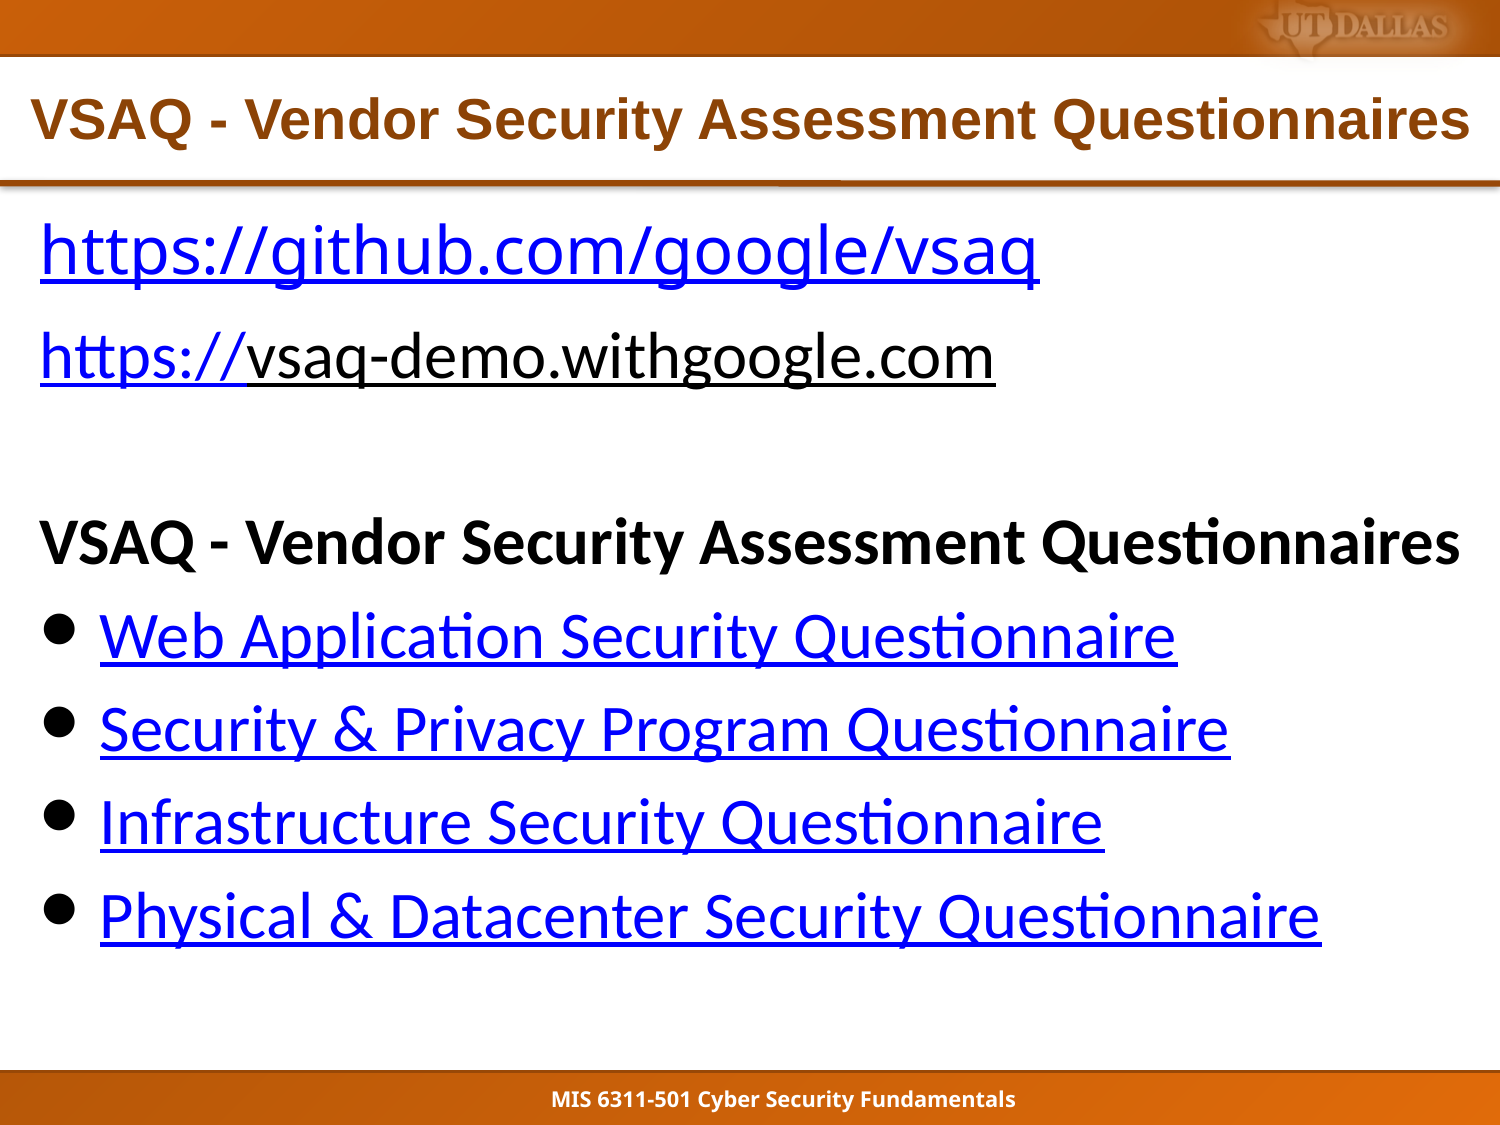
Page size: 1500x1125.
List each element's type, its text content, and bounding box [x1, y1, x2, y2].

list https://github.com/google/vsaq https://vsaq-demo.withgoogle.com VSAQ - Vendor Security Assessment Questionnaires Web Application Security Questionnaire Security & Privacy Program Questionnaire Infrastructure Security Questionnaire Physical & Datacenter Security Questionnaire [24, 199, 1500, 1077]
title VSAQ - Vendor Security Assessment Questionnaires [0, 64, 1500, 178]
picture [1218, 0, 1500, 64]
